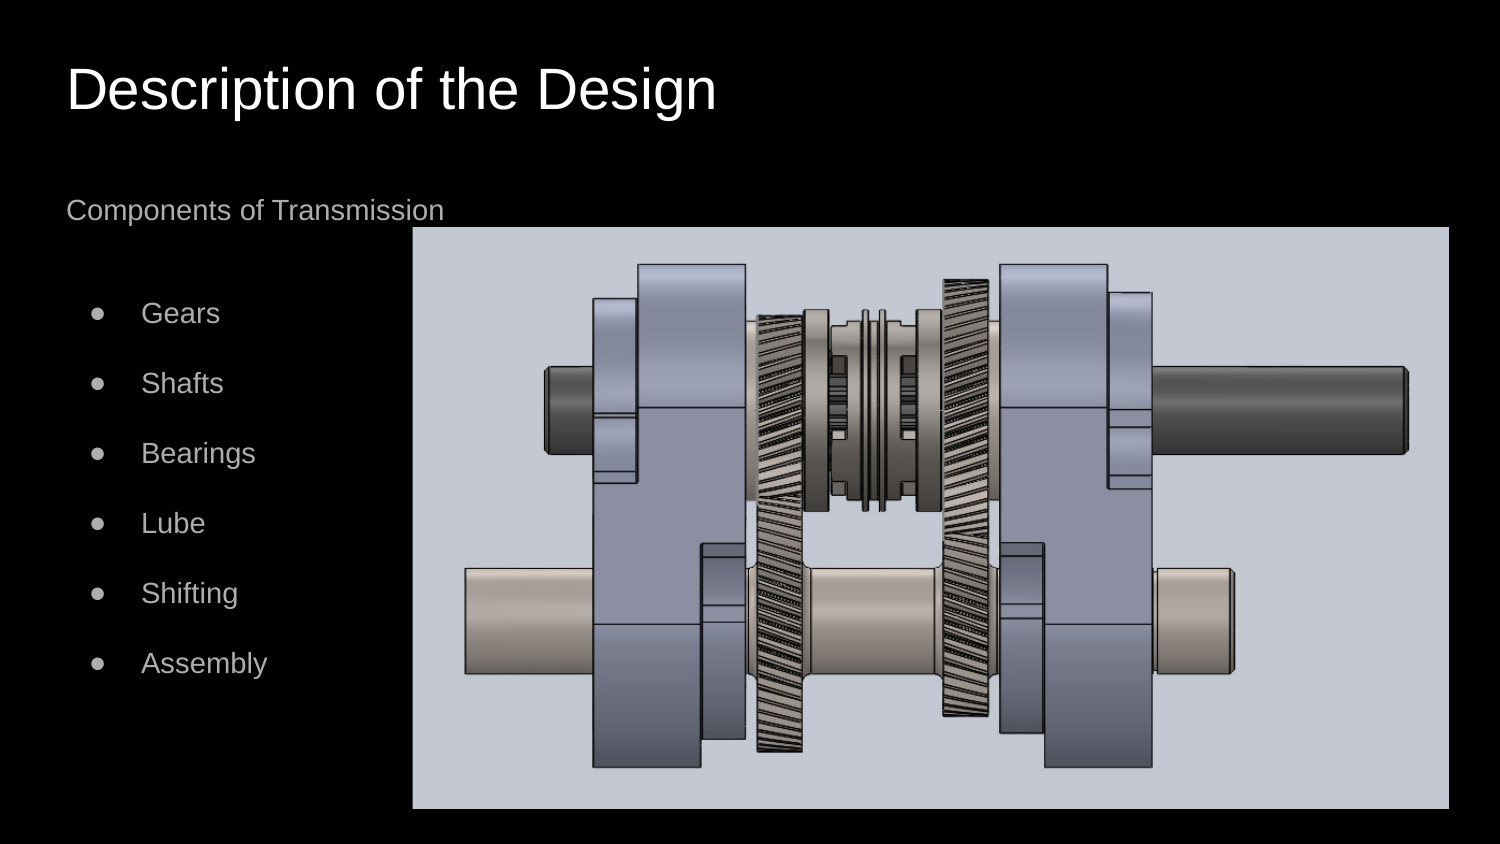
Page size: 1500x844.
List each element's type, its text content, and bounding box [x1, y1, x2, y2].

picture [412, 226, 1450, 809]
title Description of the Design [51, 36, 1449, 131]
list Components of Transmission Gears Shafts Bearings Lube Shifting Assembly [51, 141, 1449, 703]
